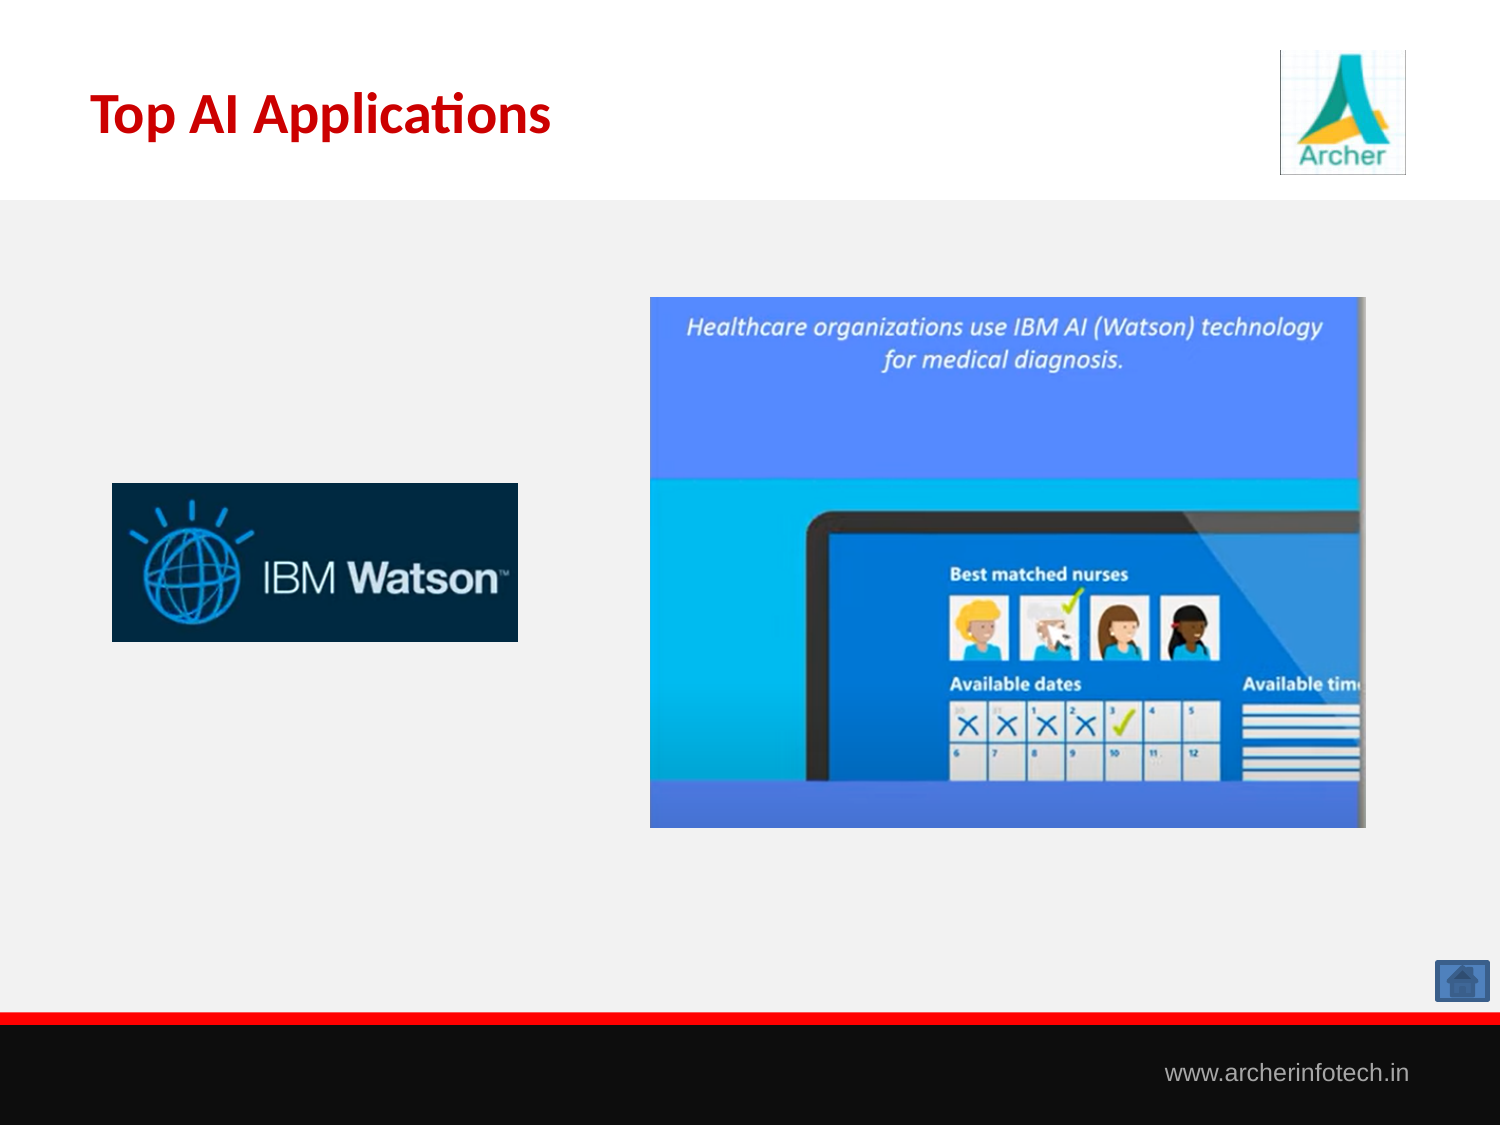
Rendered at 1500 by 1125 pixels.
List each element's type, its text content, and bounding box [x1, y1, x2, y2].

picture [649, 297, 1366, 828]
title Top AI Applications [75, 45, 975, 175]
picture [1280, 50, 1406, 175]
picture [112, 482, 519, 643]
text_box [1435, 960, 1490, 1002]
